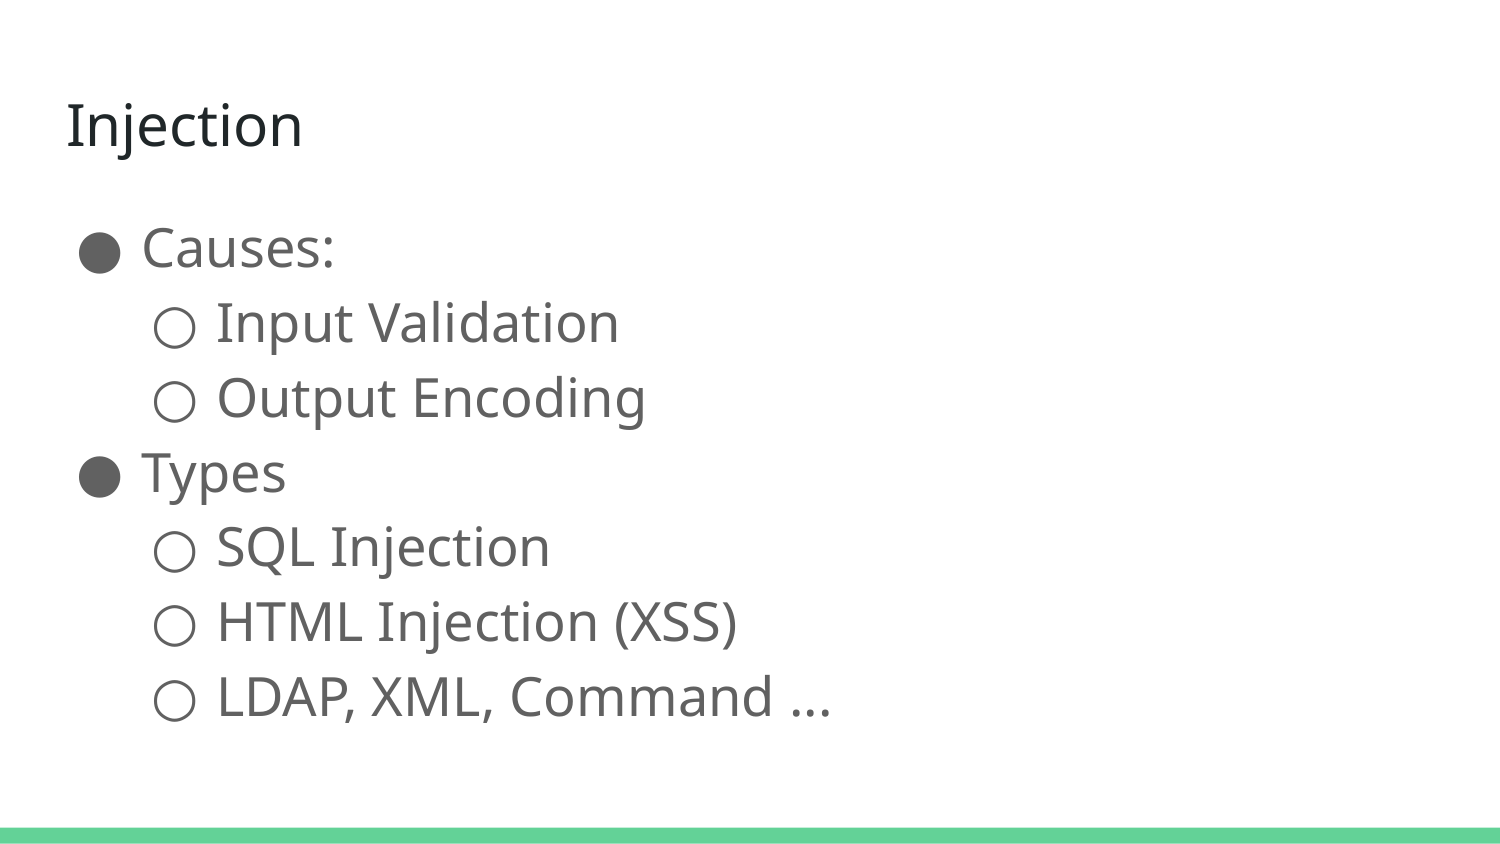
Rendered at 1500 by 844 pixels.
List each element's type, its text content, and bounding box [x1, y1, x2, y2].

list Causes: Input Validation Output Encoding Types SQL Injection HTML Injection (XSS) LDAP, XML, Command ... [51, 189, 1449, 750]
title Injection [51, 72, 1449, 167]
